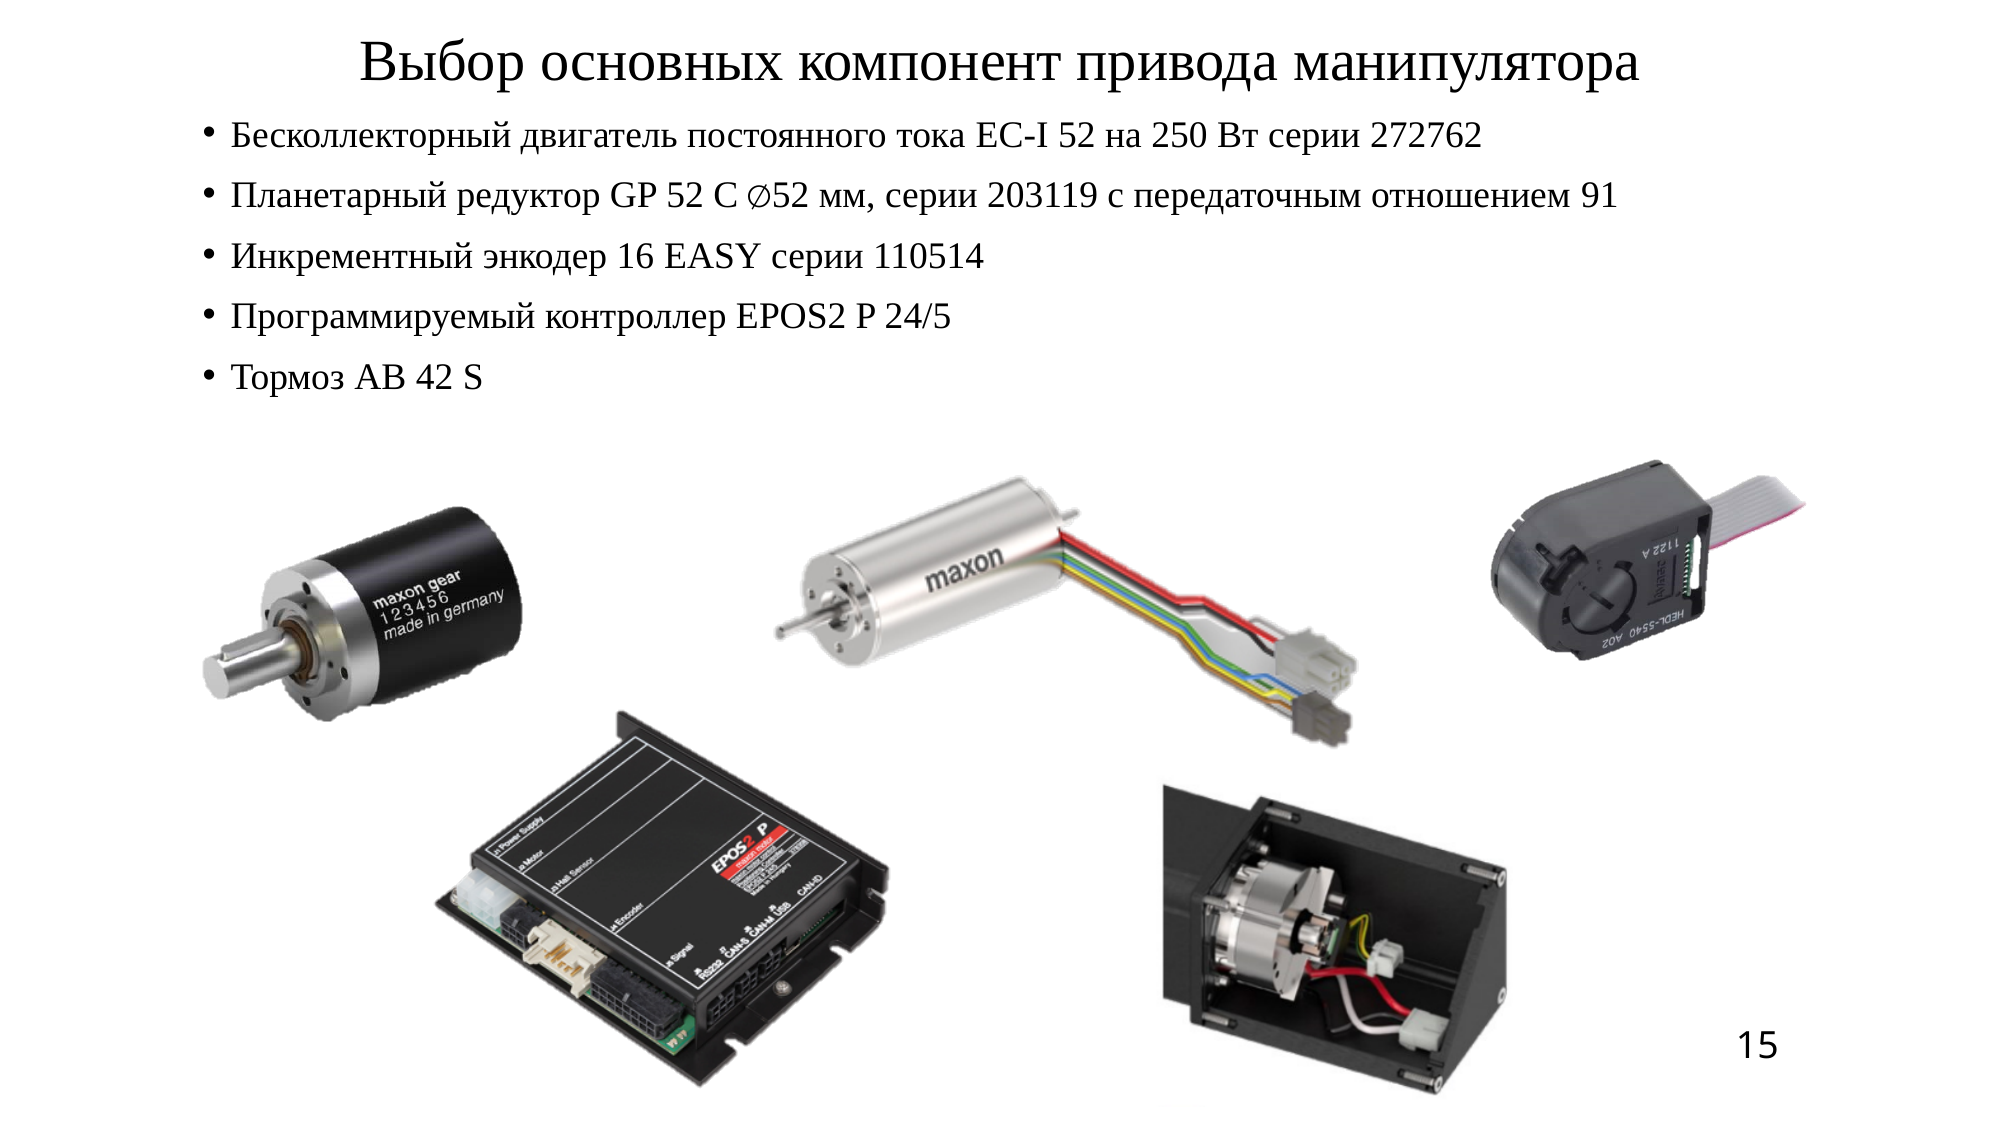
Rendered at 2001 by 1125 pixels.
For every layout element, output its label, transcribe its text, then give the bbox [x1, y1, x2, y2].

picture [1484, 457, 1813, 713]
picture [196, 457, 1549, 1107]
text_box 15 [1720, 1013, 1795, 1073]
text_box Выбор основных компонент привода манипулятора [187, 0, 1813, 124]
list Бесколлекторный двигатель постоянного тока EC-I 52 на 250 Вт серии 272762 Планетарный редуктор GP 52 C ∅52 мм, серии 203119 с передаточным отношением 91 Инкрементный энкодер 16 EASY серии 110514 Программируемый контроллер EPOS2 P 24/5 Тормоз AB 42 S [187, 124, 1688, 822]
